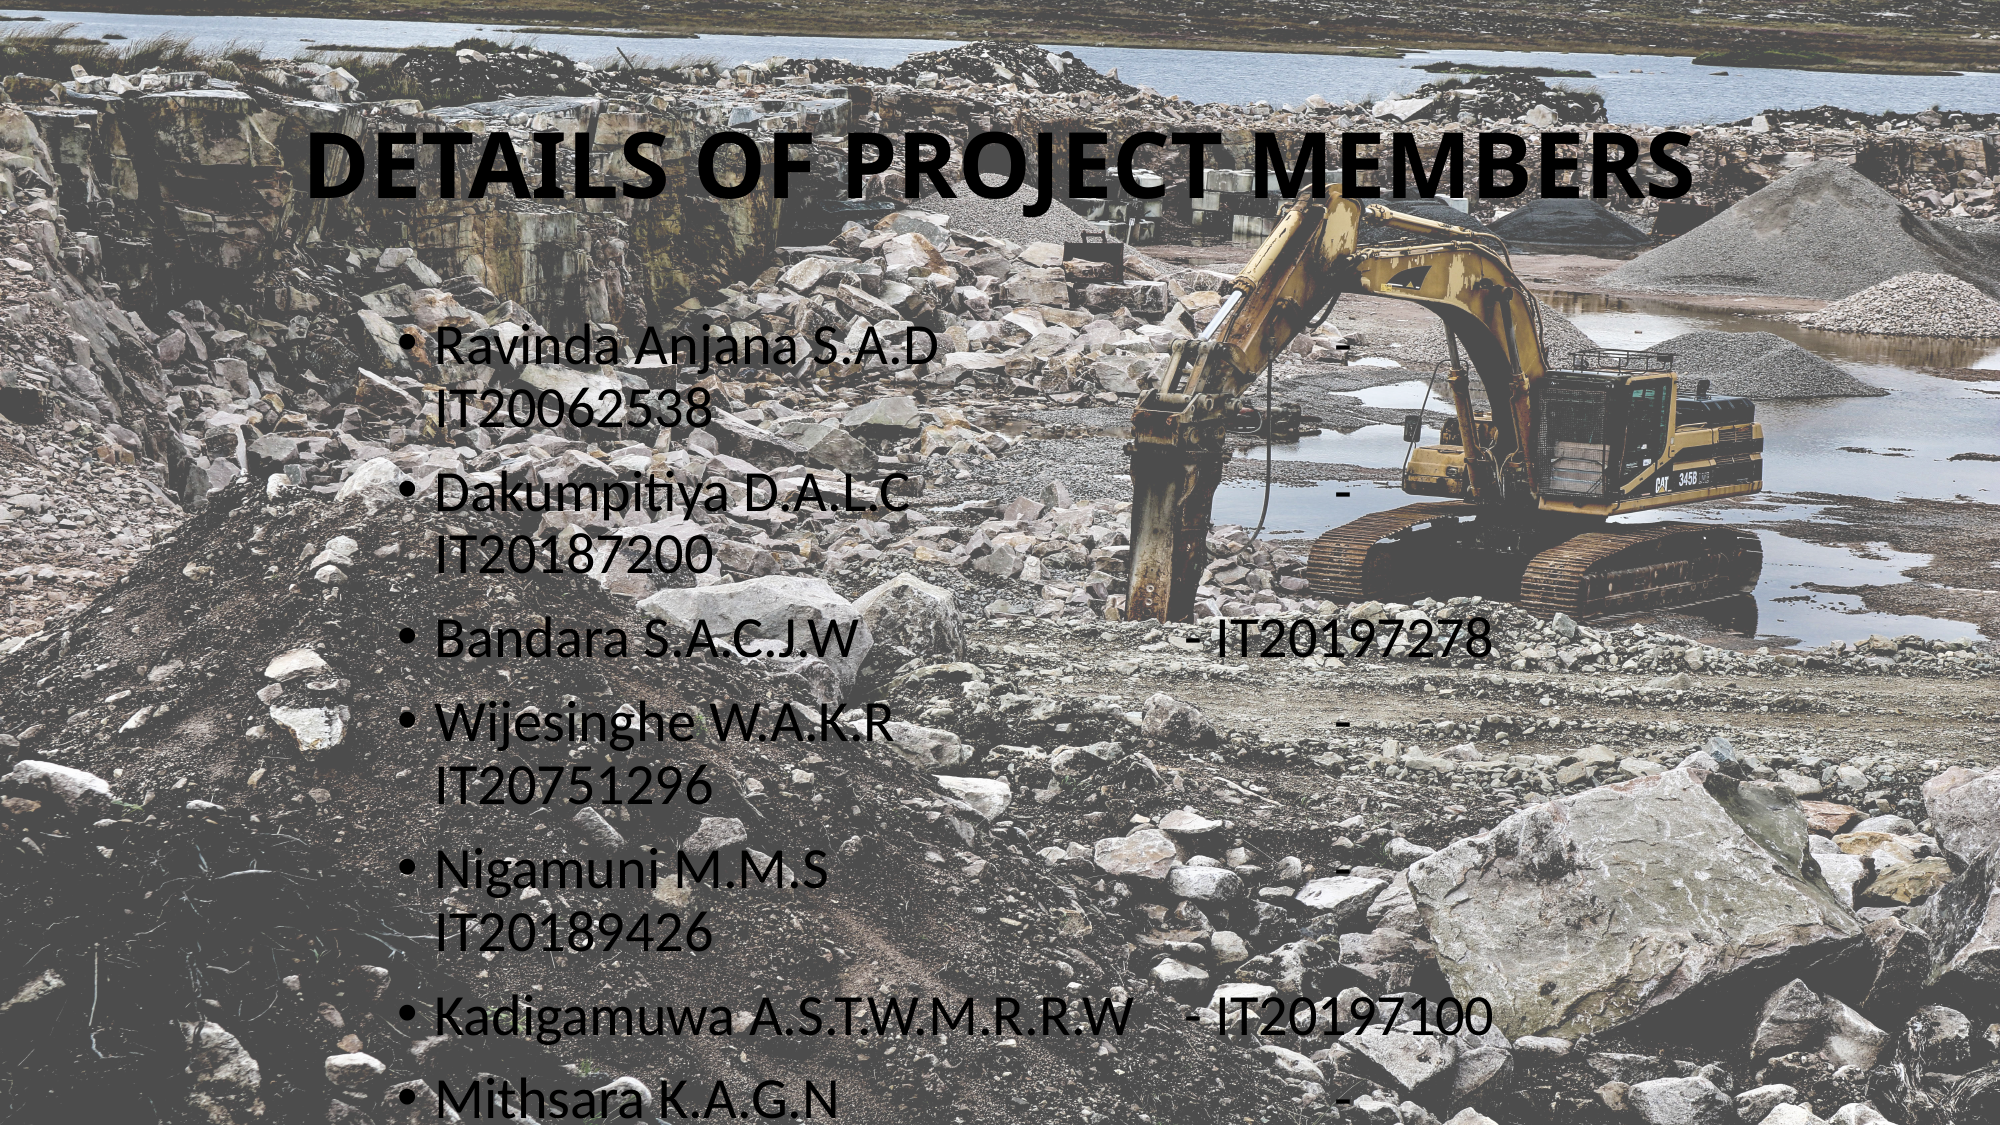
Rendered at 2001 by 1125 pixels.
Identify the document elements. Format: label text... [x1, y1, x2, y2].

title DETAILS OF PROJECT MEMBERS [137, 59, 1863, 278]
list Ravinda Anjana S.A.D - IT20062538 Dakumpitiya D.A.L.C - IT20187200 Bandara S.A.C.J.W - IT20197278 Wijesinghe W.A.K.R - IT20751296 Nigamuni M.M.S - IT20189426 Kadigamuwa A.S.T.W.M.R.R.W - IT20197100 Mithsara K.A.G.N - IT20190170 Ariyathilake H.L - IT20245788 [382, 306, 1646, 1021]
